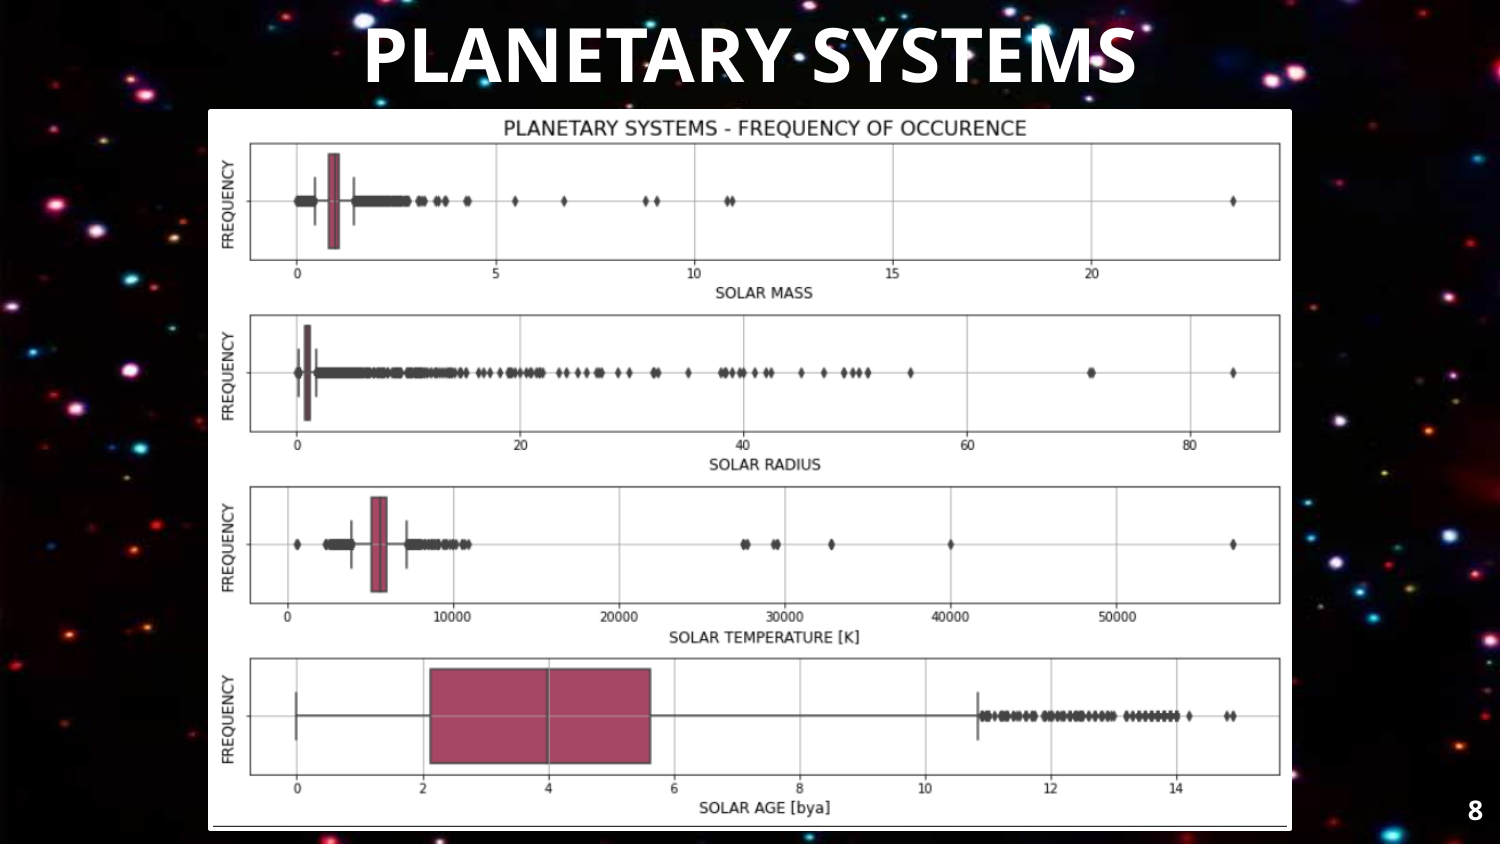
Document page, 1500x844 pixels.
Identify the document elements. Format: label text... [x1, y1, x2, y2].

picture [0, 0, 1500, 844]
picture [212, 113, 1288, 827]
title PLANETARY SYSTEMS [88, 0, 1412, 108]
slide_number ‹#› [1408, 779, 1499, 844]
